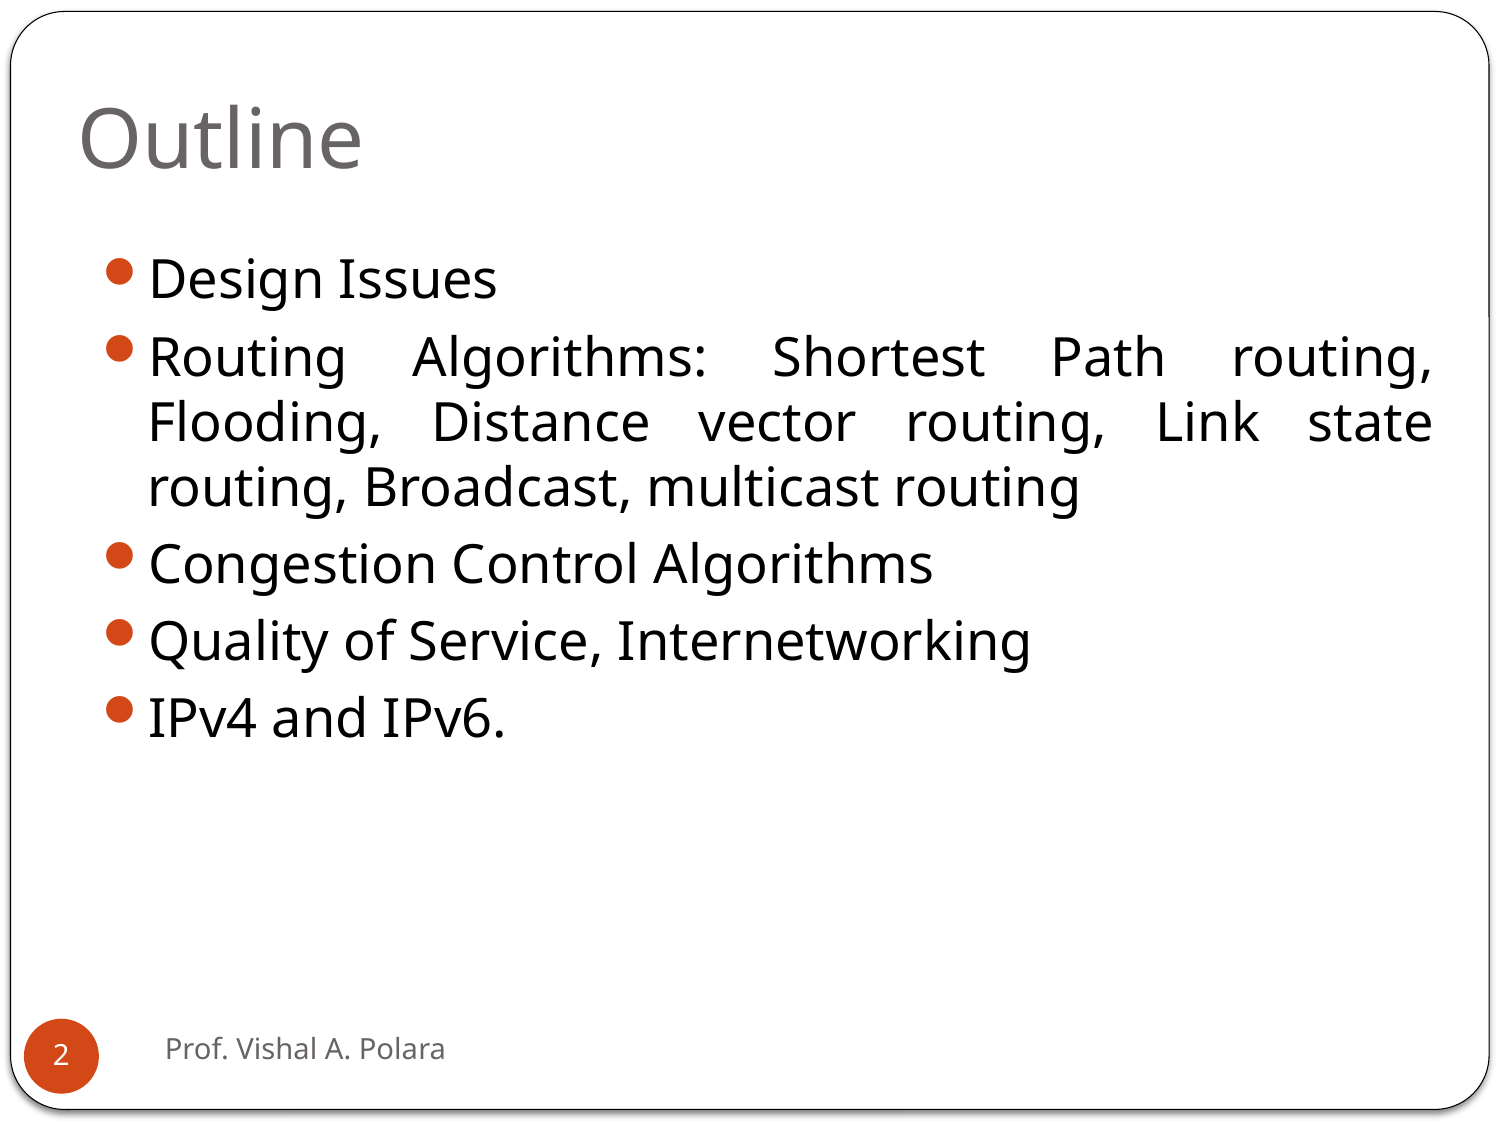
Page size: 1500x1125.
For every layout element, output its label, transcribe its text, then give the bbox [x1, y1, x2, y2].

footer Prof. Vishal A. Polara [150, 1012, 800, 1088]
slide_number 2 [23, 1018, 99, 1094]
list Design Issues Routing Algorithms: Shortest Path routing, Flooding, Distance vector routing, Link state routing, Broadcast, multicast routing Congestion Control Algorithms Quality of Service, Internetworking IPv4 and IPv6. [87, 237, 1450, 988]
title Outline [62, 12, 1338, 200]
